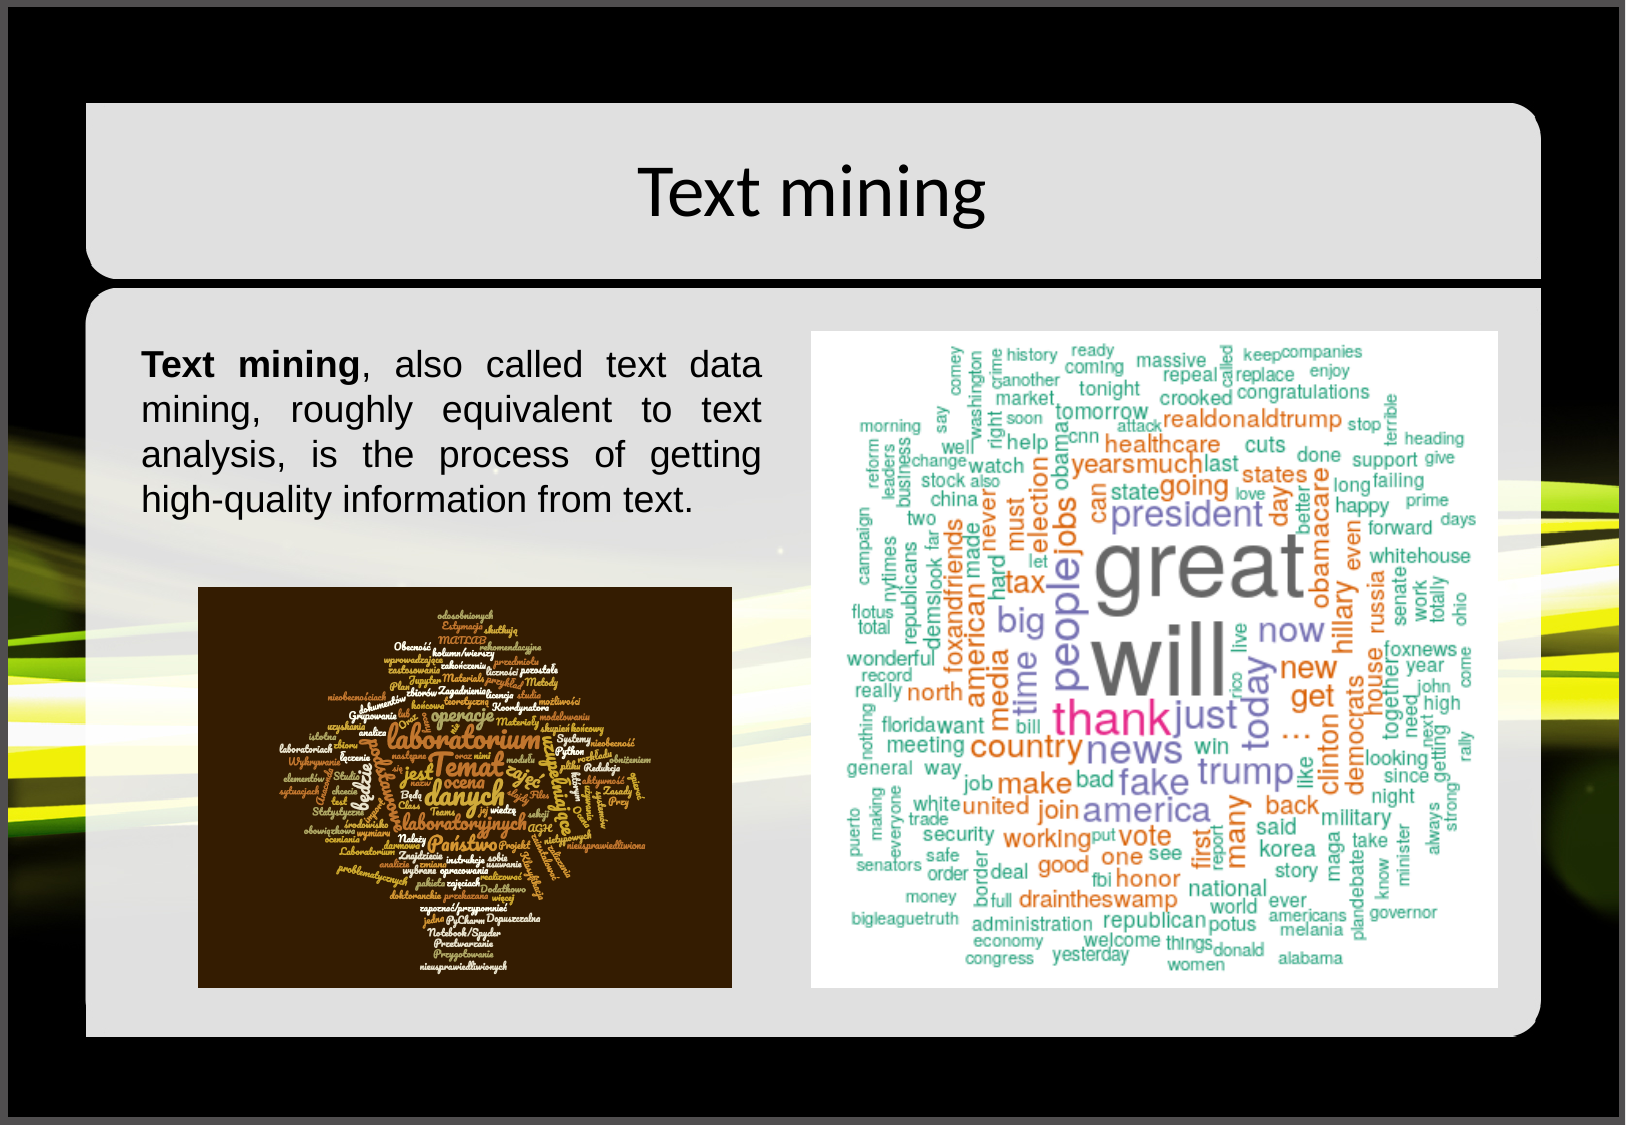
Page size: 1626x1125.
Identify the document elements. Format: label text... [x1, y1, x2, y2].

text_box Text mining, also called text data mining, roughly equivalent to text analysis, is the process of getting high-quality information from text. [126, 332, 778, 528]
title Text mining [80, 107, 1544, 266]
picture [0, 0, 1626, 1125]
